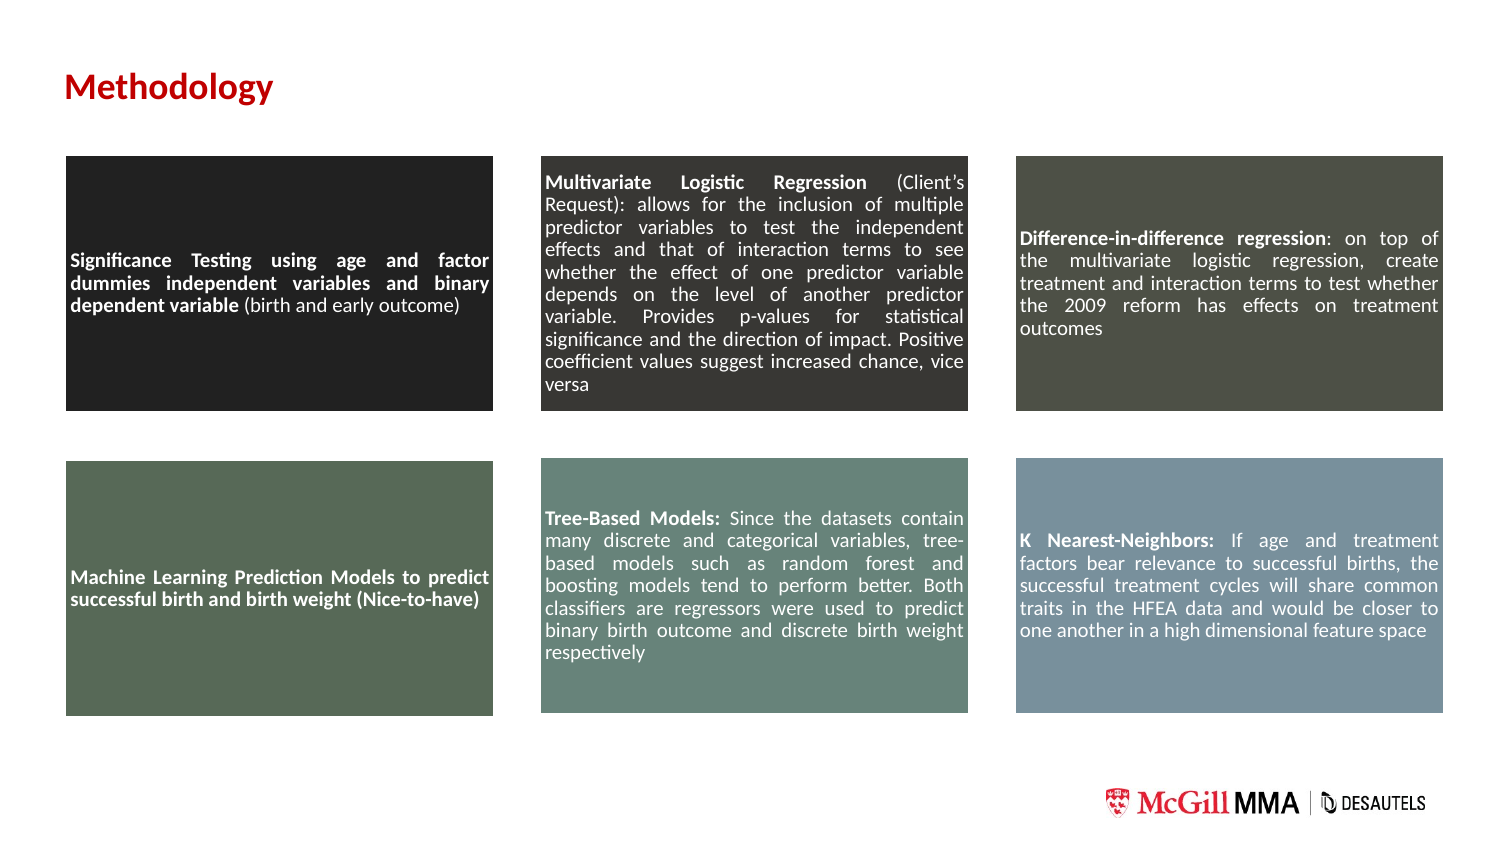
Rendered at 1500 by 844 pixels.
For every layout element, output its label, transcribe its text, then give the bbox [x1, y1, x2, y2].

picture [1106, 788, 1426, 818]
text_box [63, 124, 1446, 745]
text_box Methodology [64, 48, 1266, 123]
